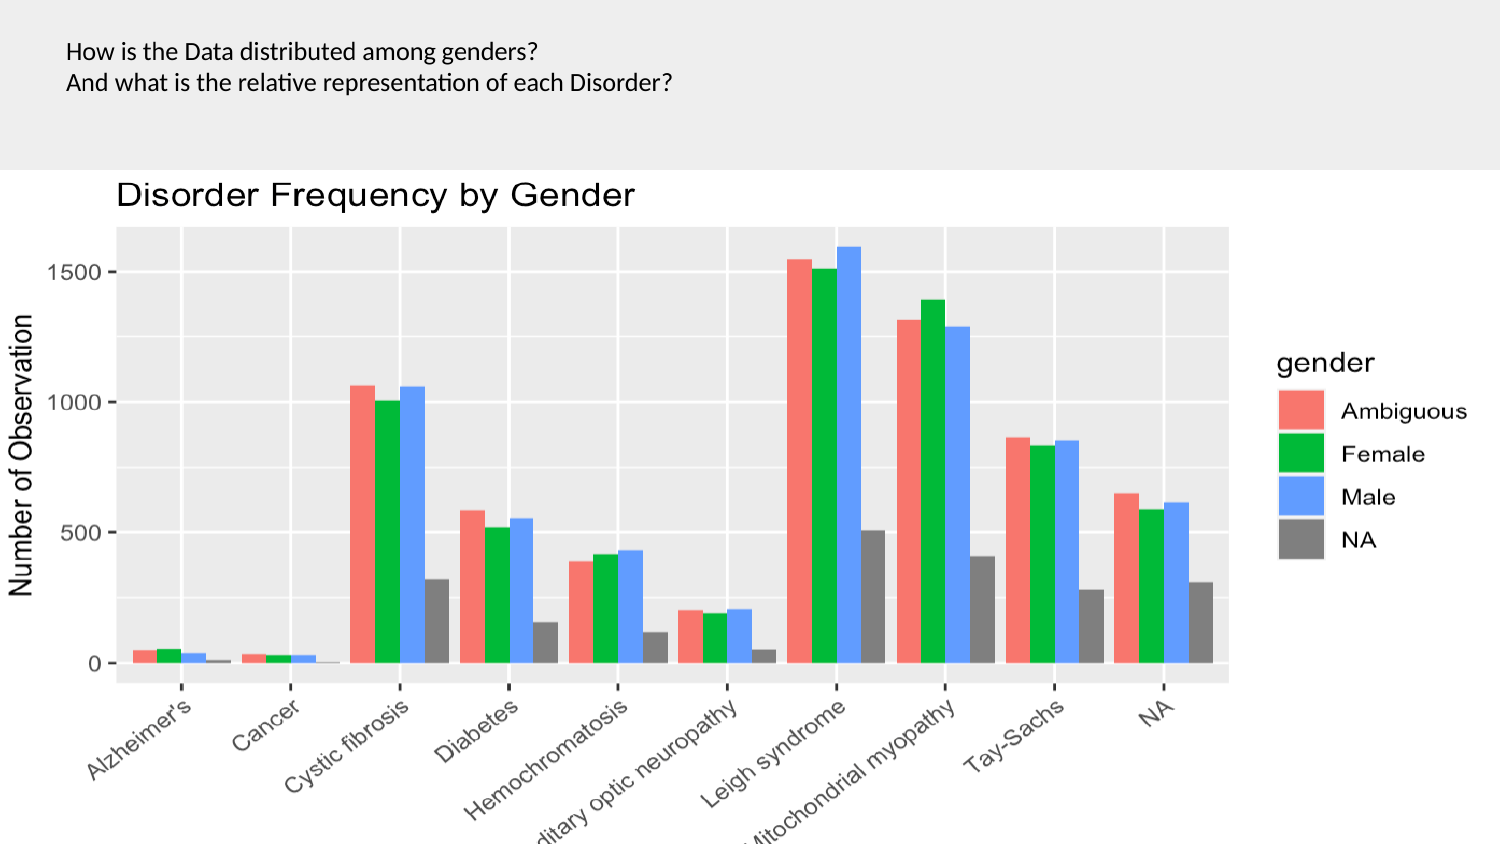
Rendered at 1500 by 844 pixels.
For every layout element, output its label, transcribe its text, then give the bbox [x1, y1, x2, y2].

title How is the Data distributed among genders? And what is the relative representation of each Disorder? [51, 19, 1449, 114]
picture [0, 169, 1500, 844]
